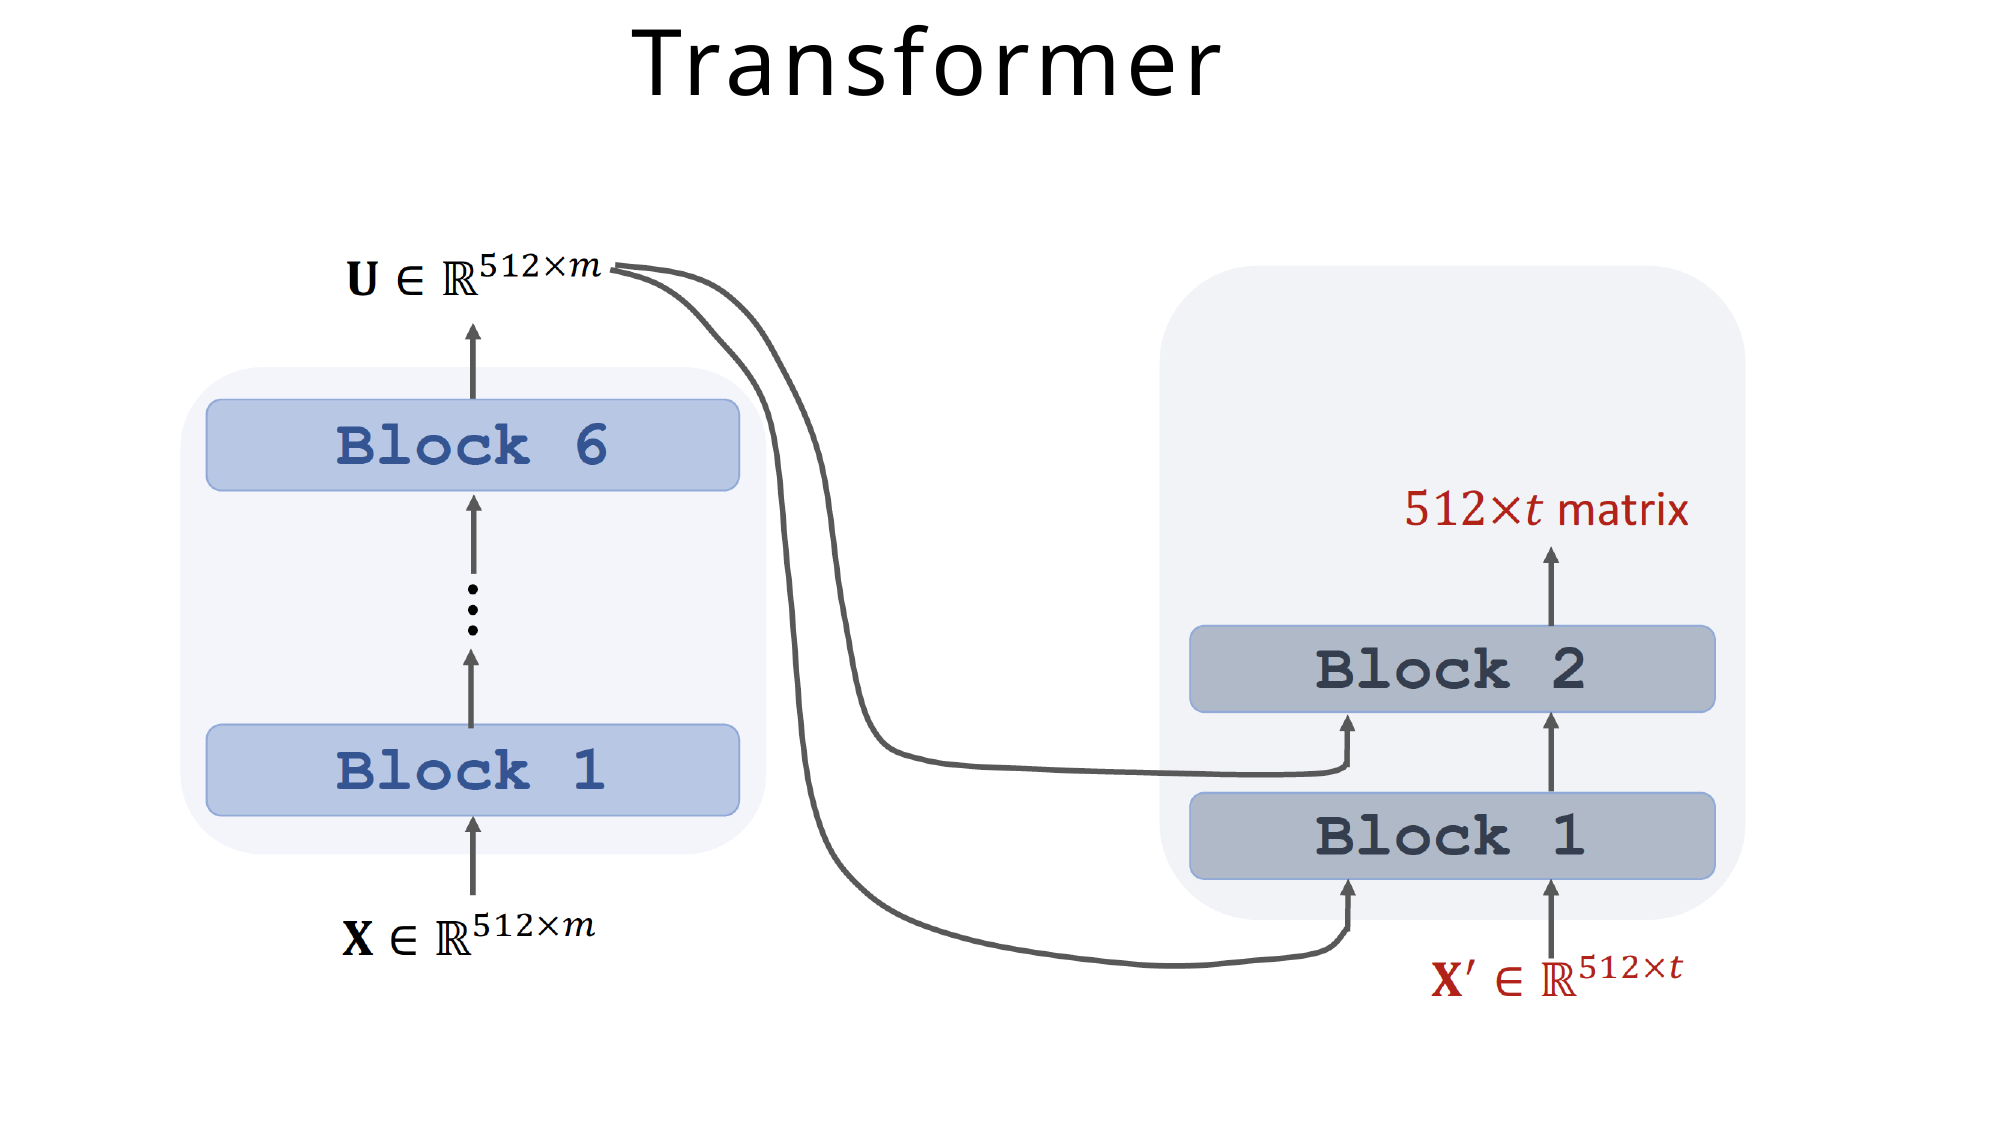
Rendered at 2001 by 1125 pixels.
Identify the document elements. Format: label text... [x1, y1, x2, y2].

title Transformer [629, 0, 1242, 153]
picture [107, 199, 1768, 1049]
